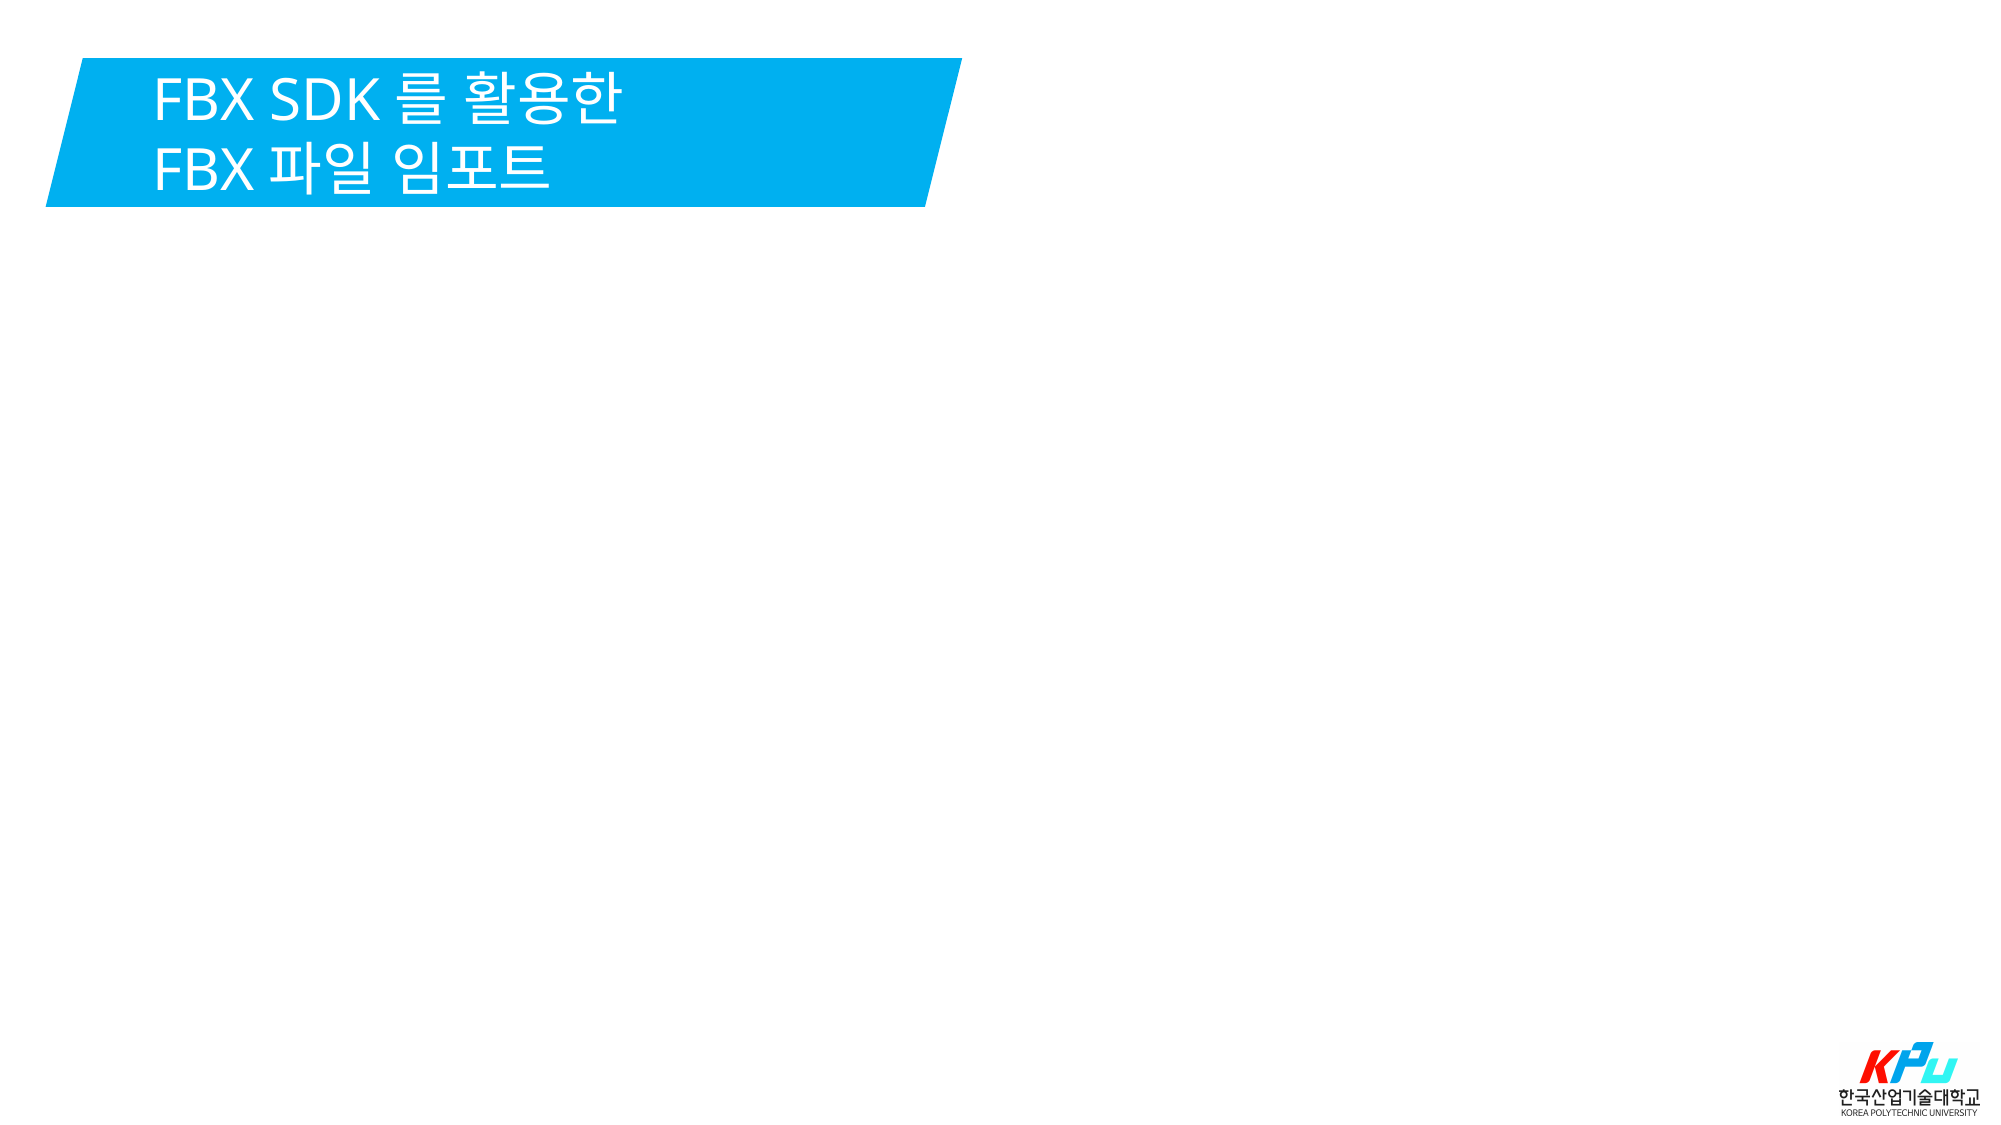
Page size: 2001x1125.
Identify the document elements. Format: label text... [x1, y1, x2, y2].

picture [1839, 1042, 1980, 1116]
text_box FBX SDK를 활용한 FBX파일 임포트 [44, 57, 964, 208]
picture [1910, 1051, 1920, 1058]
